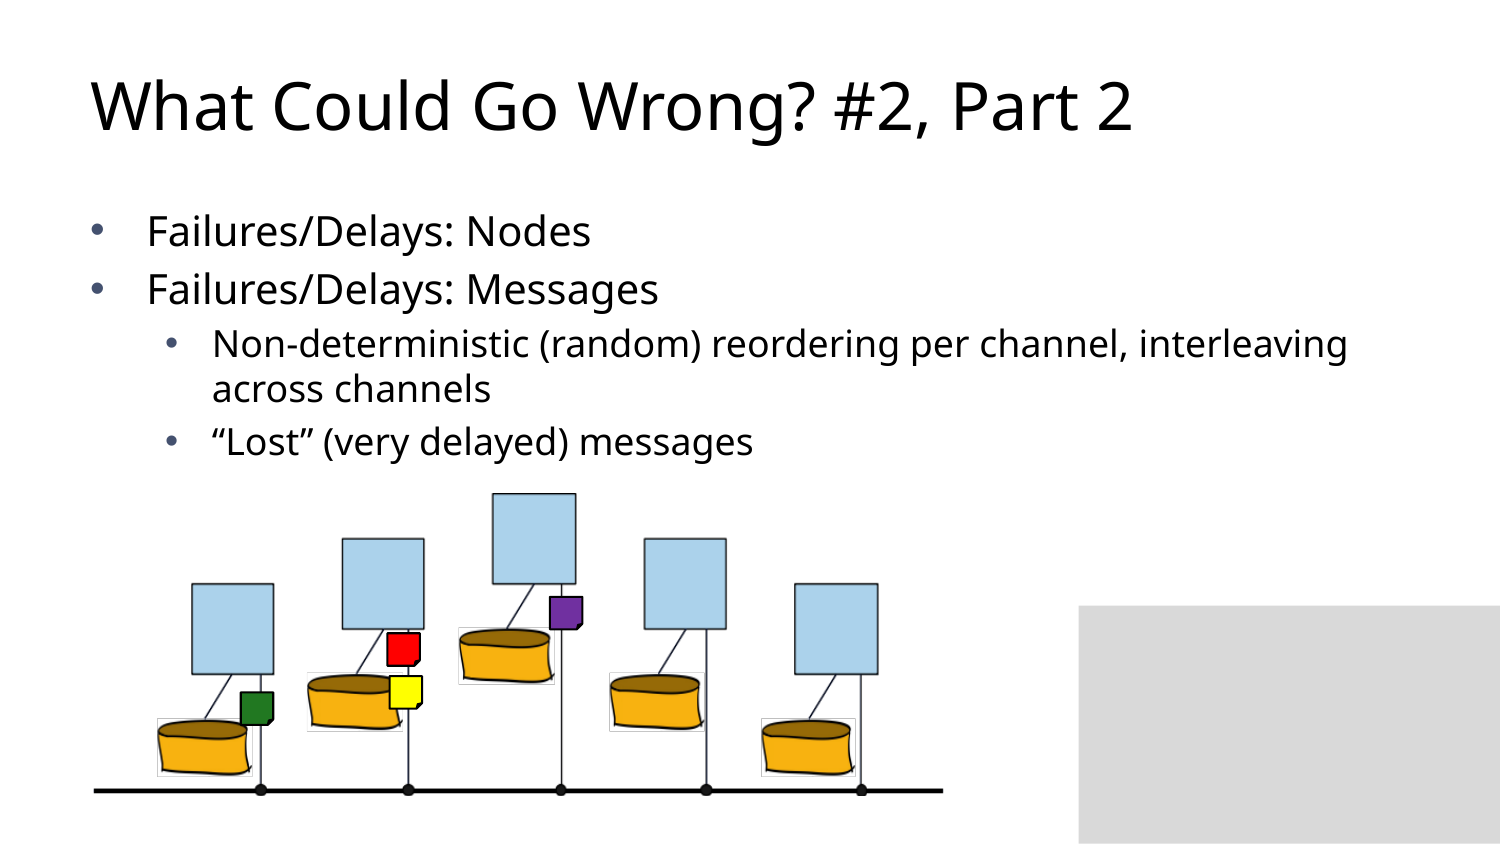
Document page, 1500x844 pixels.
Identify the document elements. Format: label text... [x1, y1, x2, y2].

picture [93, 492, 944, 796]
title What Could Go Wrong? #2, Part 2 [75, 33, 1425, 175]
list Failures/Delays: Nodes Failures/Delays: Messages Non-deterministic (random) reordering per channel, interleaving across channels “Lost” (very delayed) messages [75, 196, 1425, 754]
